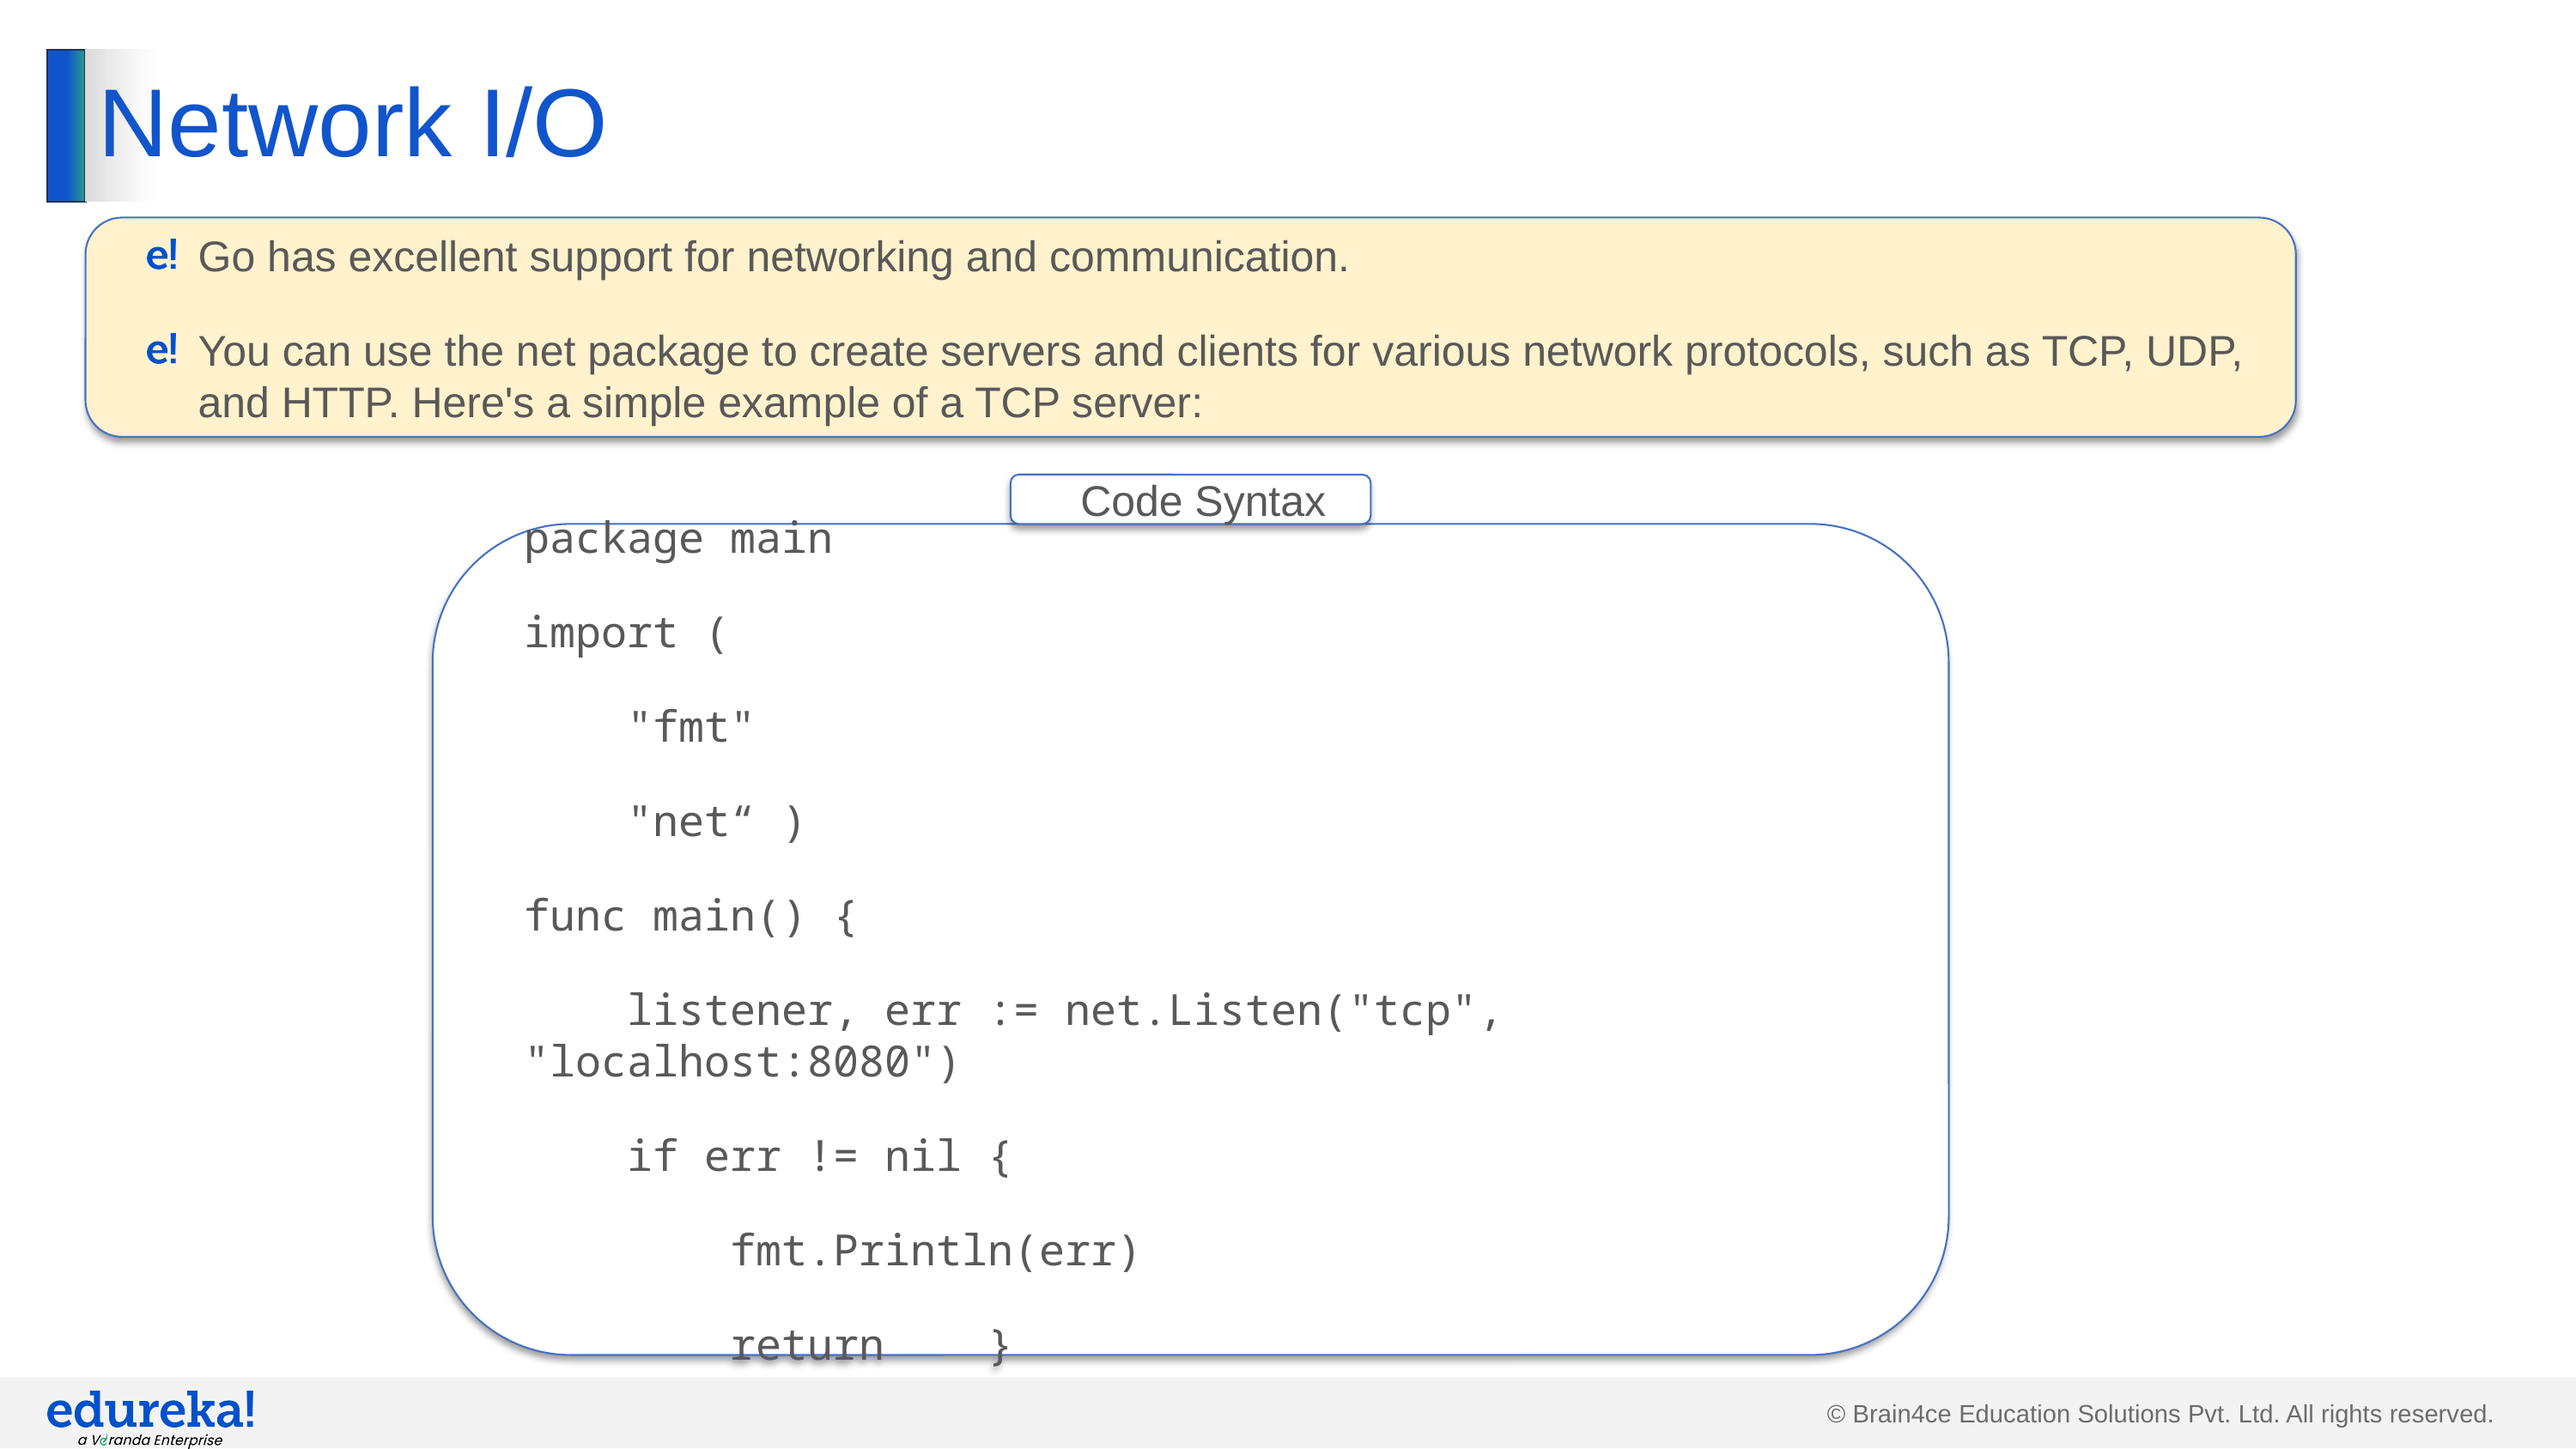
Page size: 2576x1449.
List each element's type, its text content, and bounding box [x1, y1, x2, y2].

text_box package main import ( "fmt" "net“ ) func main() { listener, err := net.Listen("tcp", "localhost:8080") if err != nil { fmt.Println(err) return } [432, 524, 1949, 1355]
text_box Go has excellent support for networking and communication. You can use the net package to create servers and clients for various network protocols, such as TCP, UDP, and HTTP. Here's a simple example of a TCP server: [85, 217, 2296, 437]
picture [147, 333, 176, 364]
text_box Code Syntax [1010, 474, 1371, 524]
picture [147, 239, 176, 270]
picture [47, 1391, 253, 1449]
title Network I/O [85, 49, 2491, 202]
